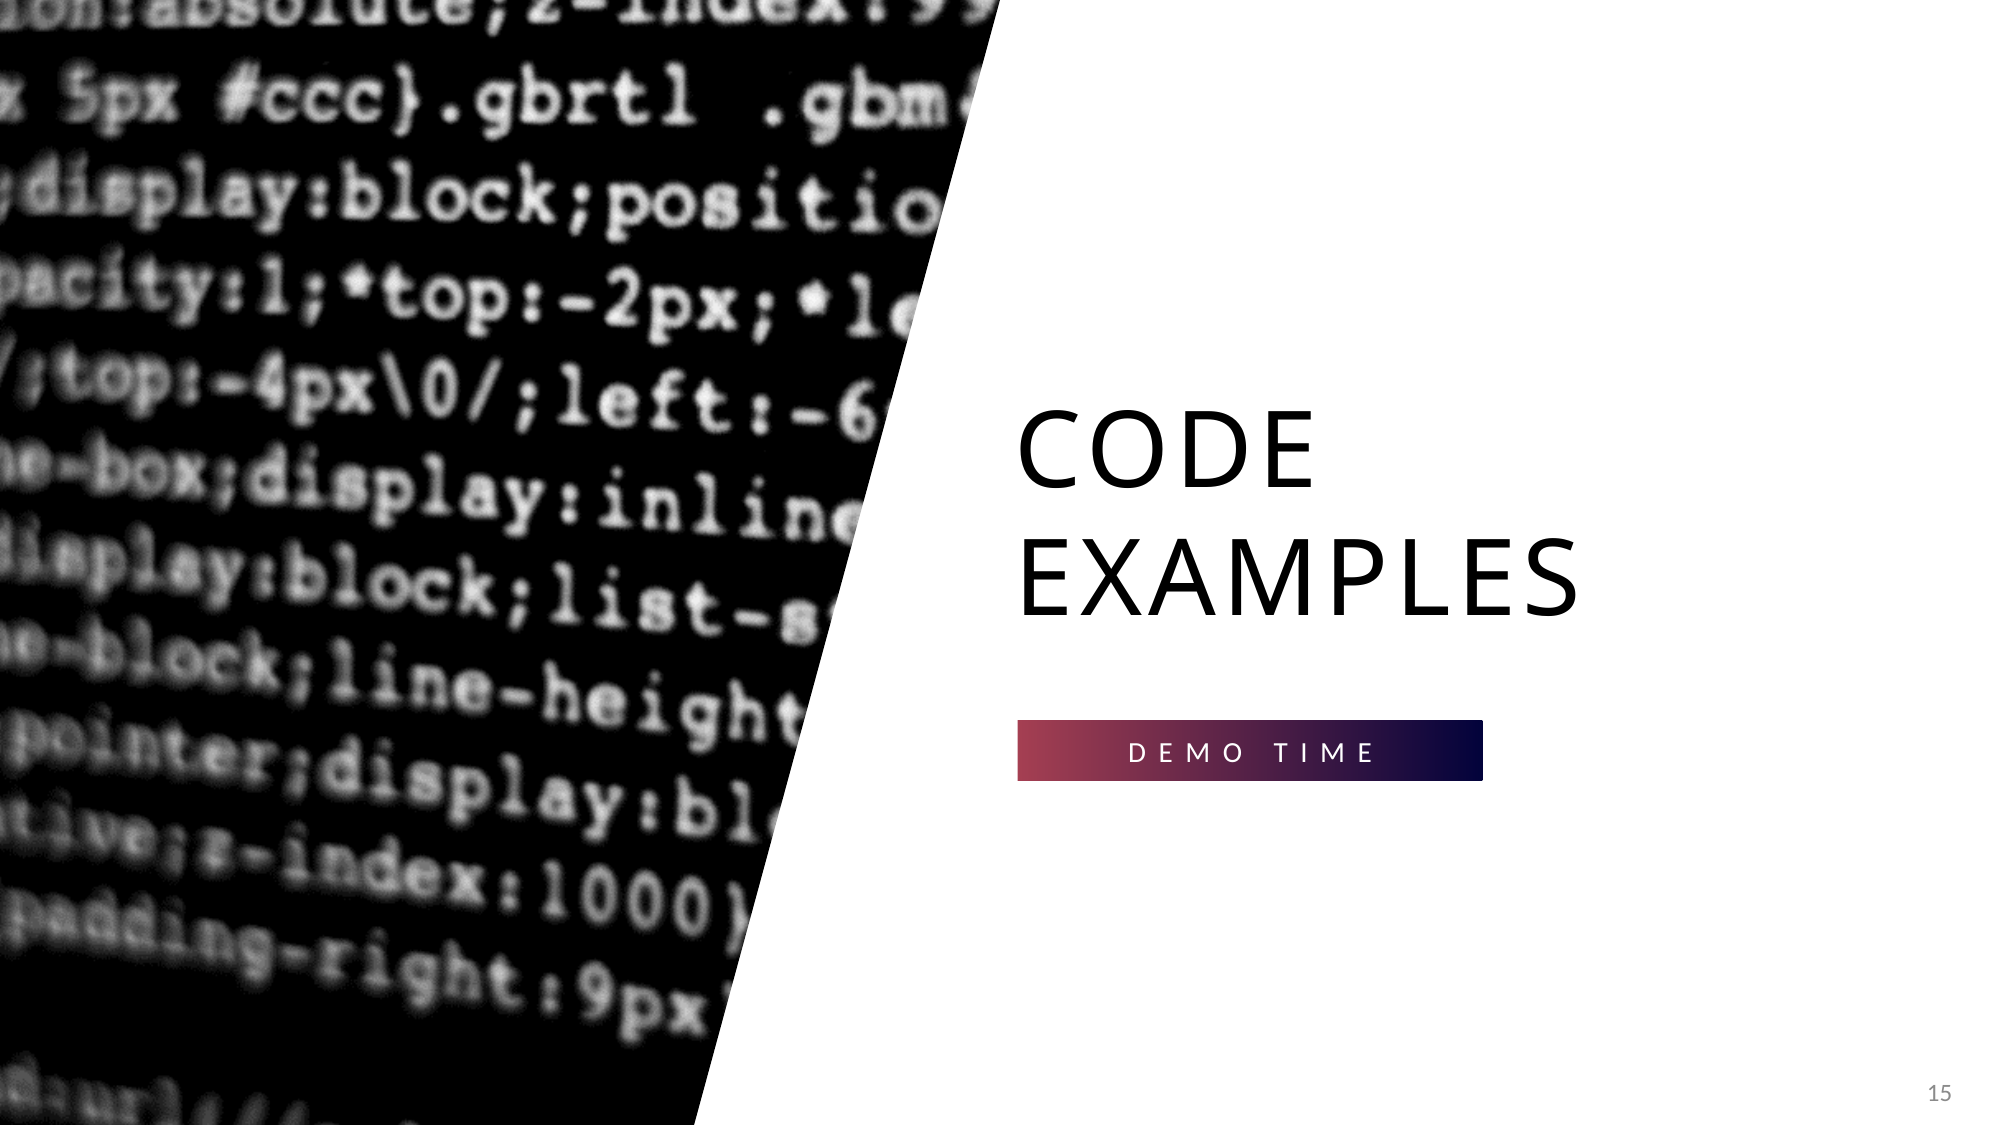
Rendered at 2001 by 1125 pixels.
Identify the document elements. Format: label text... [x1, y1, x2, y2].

title Code Examples [1000, 371, 1862, 644]
picture [0, 0, 1000, 1125]
slide_number 15 [1894, 1061, 1968, 1121]
list DEMO TIME [1017, 720, 1483, 781]
